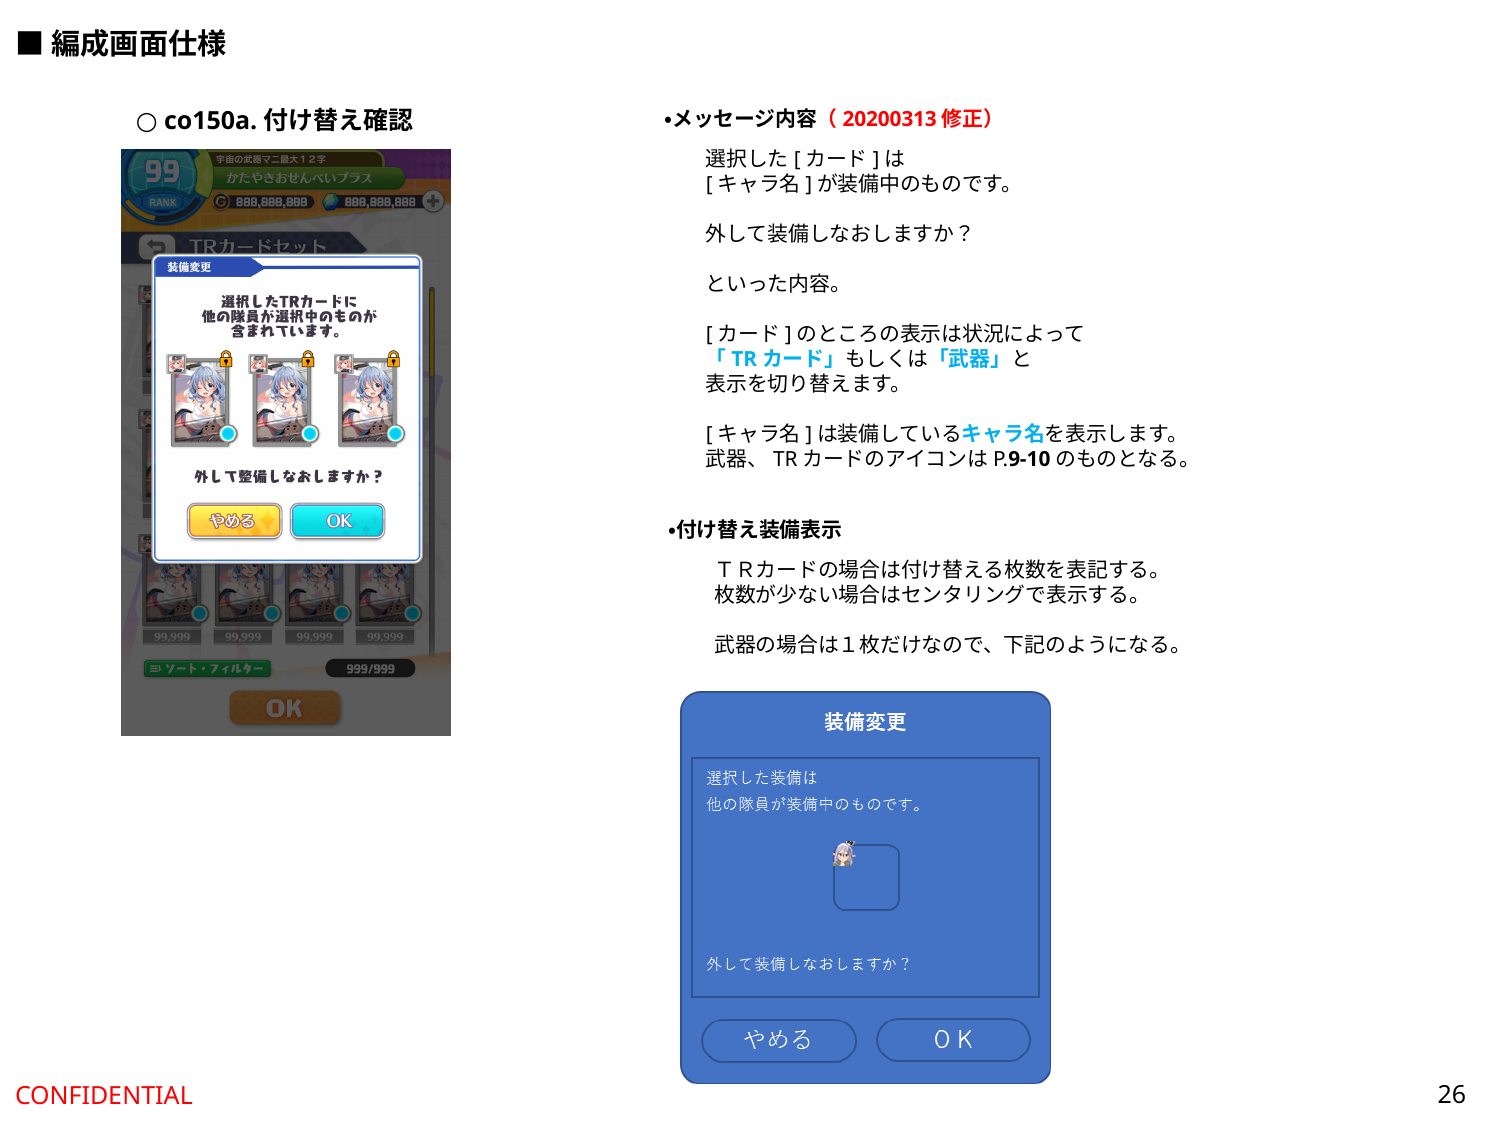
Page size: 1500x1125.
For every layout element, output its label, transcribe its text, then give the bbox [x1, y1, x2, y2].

picture [680, 691, 1051, 1084]
slide_number 26 [1143, 1065, 1482, 1125]
text_box ・メッセージ内容（20200313修正） [649, 97, 1019, 138]
text_box ■編成画面仕様 [0, 17, 242, 68]
text_box ・付け替え装備表示 [653, 509, 858, 550]
text_box ＴＲカードの場合は付け替える枚数を表記する。 枚数が少ない場合はセンタリングで表示する。 武器の場合は１枚だけなので、下記のようになる。 [699, 549, 1206, 665]
text_box 選択した[カード]は [キャラ名]が装備中のものです。 外して装備しなおしますか？ といった内容。 [カード]のところの表示は状況によって 「TRカード」もしくは「武器」と 表示を切り替えます。 [キャラ名]は装備しているキャラ名を表示します。 武器、TRカードのアイコンはP.9-10のものとなる。 [691, 137, 1215, 478]
picture [121, 149, 451, 736]
footer CONFIDENTIAL [0, 1065, 507, 1125]
text_box ○ co150a.付け替え確認 [121, 97, 354, 144]
